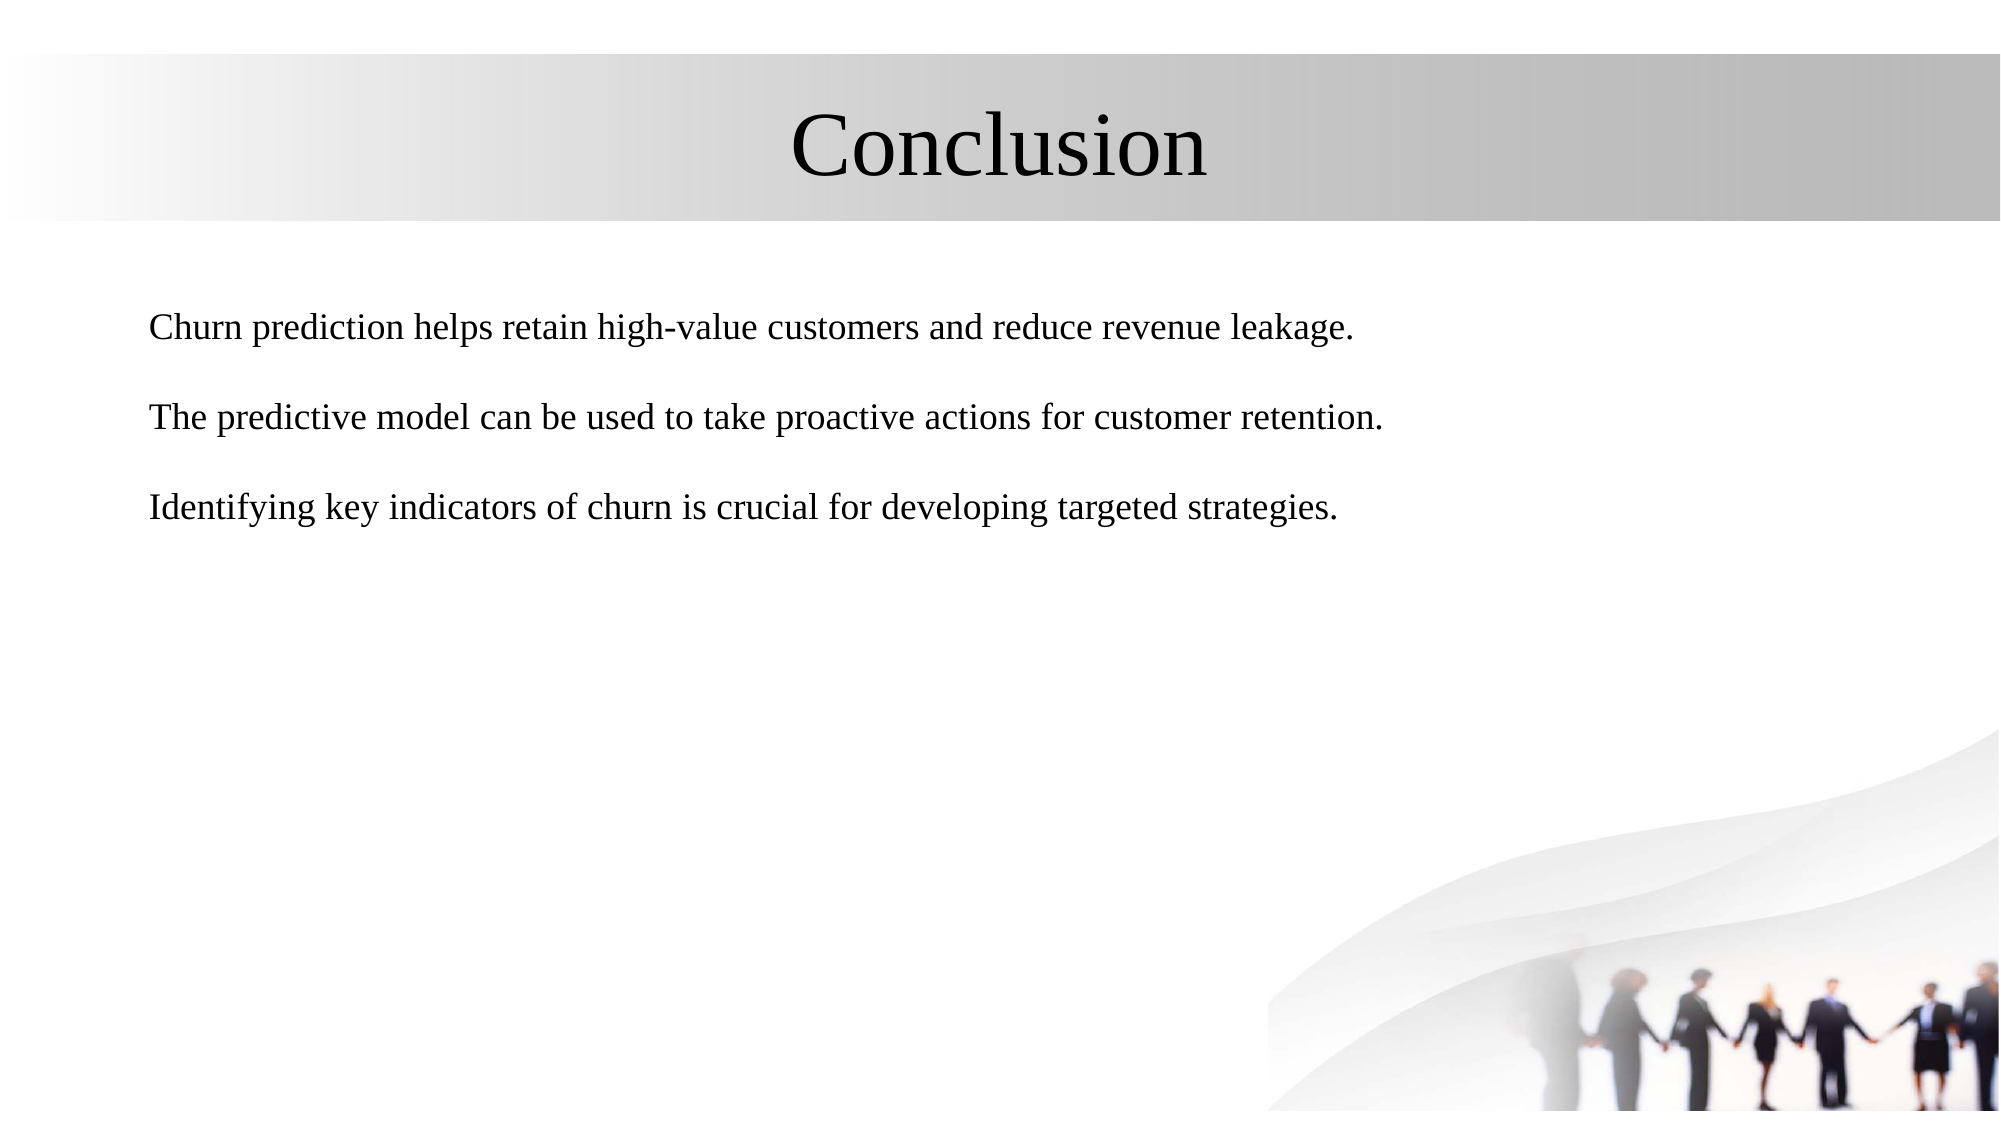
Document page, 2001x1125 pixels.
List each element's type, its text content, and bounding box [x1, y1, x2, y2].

picture [1268, 728, 1999, 1111]
text_box Churn prediction helps retain high-value customers and reduce revenue leakage. The predictive model can be used to take proactive actions for customer retention. Identifying key indicators of churn is crucial for developing targeted strategies. [134, 249, 1876, 1081]
title Conclusion [99, 44, 1901, 233]
